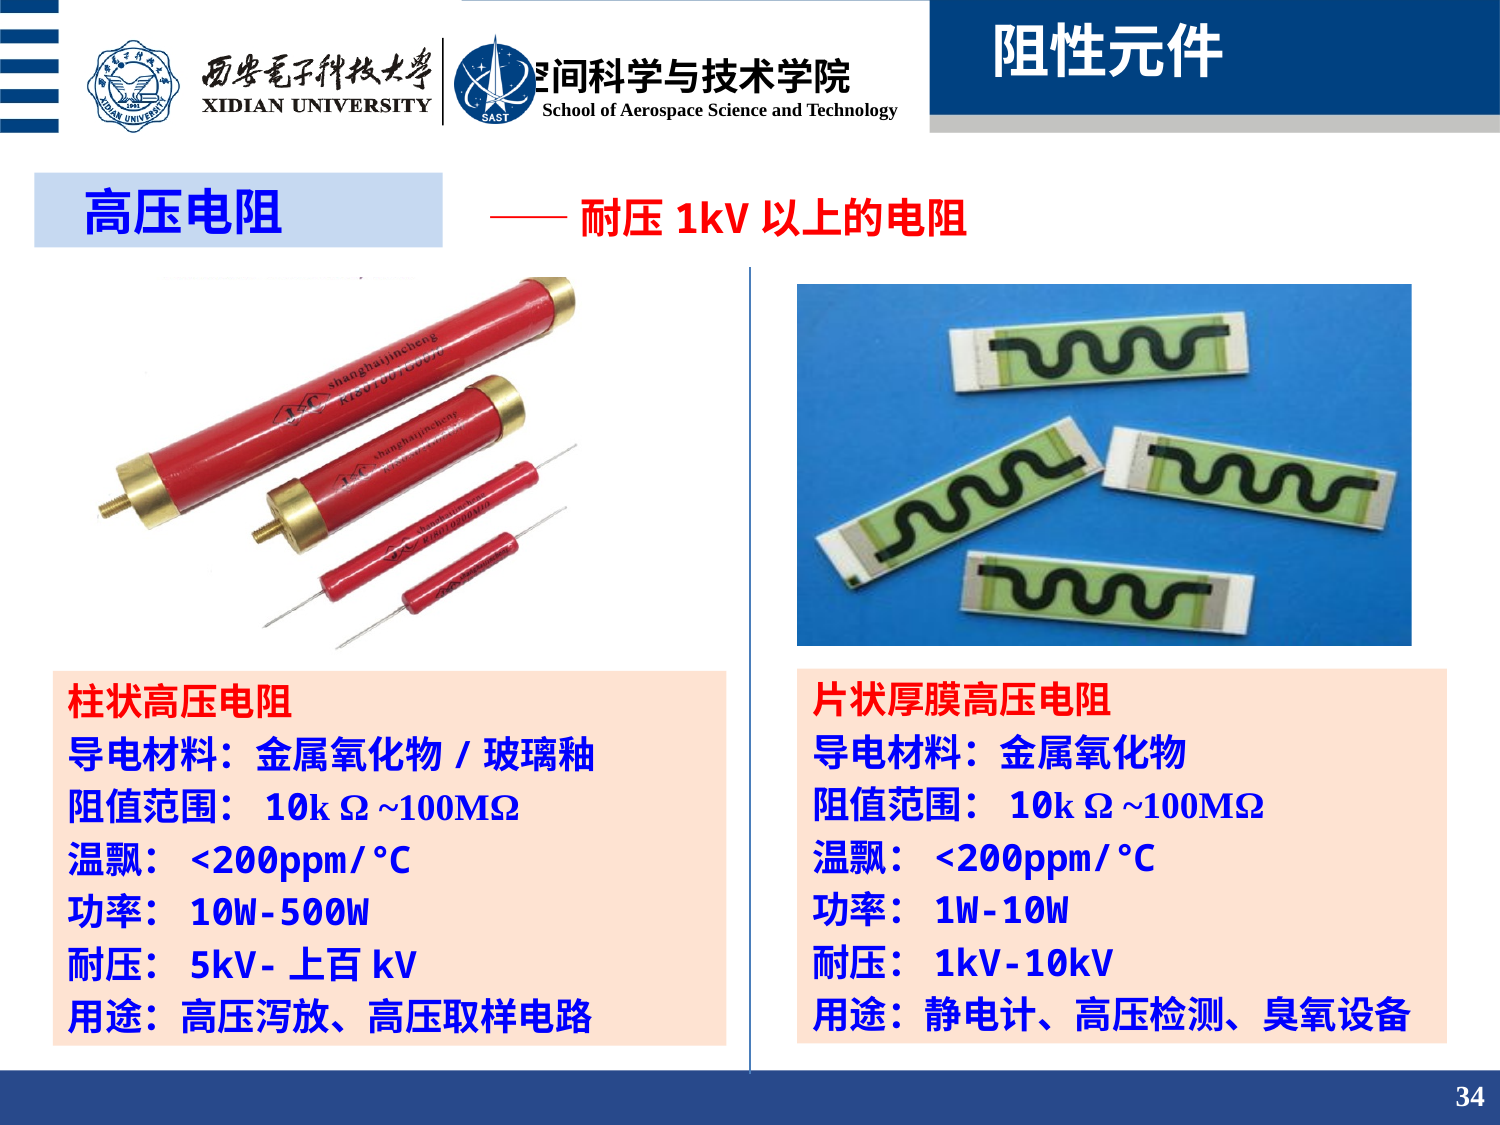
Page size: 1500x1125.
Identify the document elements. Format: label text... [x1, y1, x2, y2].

text_box 高压电阻 [34, 172, 443, 248]
text_box 阻性元件 [976, 7, 1240, 92]
text_box ——耐压1kV以上的电阻 [472, 184, 983, 250]
picture [0, 0, 1500, 1070]
text_box 片状厚膜高压电阻 导电材料：金属氧化物 阻值范围：10k Ω ~100MΩ 温飘：<200ppm/℃ 功率：1W-10W 耐压：1kV-10kV 用途：静电计、高压检测、臭氧设备 [797, 668, 1447, 1044]
text_box 柱状高压电阻 导电材料：金属氧化物/玻璃釉 阻值范围：10k Ω ~100MΩ 温飘：<200ppm/℃ 功率：10W-500W 耐压：5kV-上百kV 用途：高压泻放、高压取样电路 [52, 670, 727, 1046]
